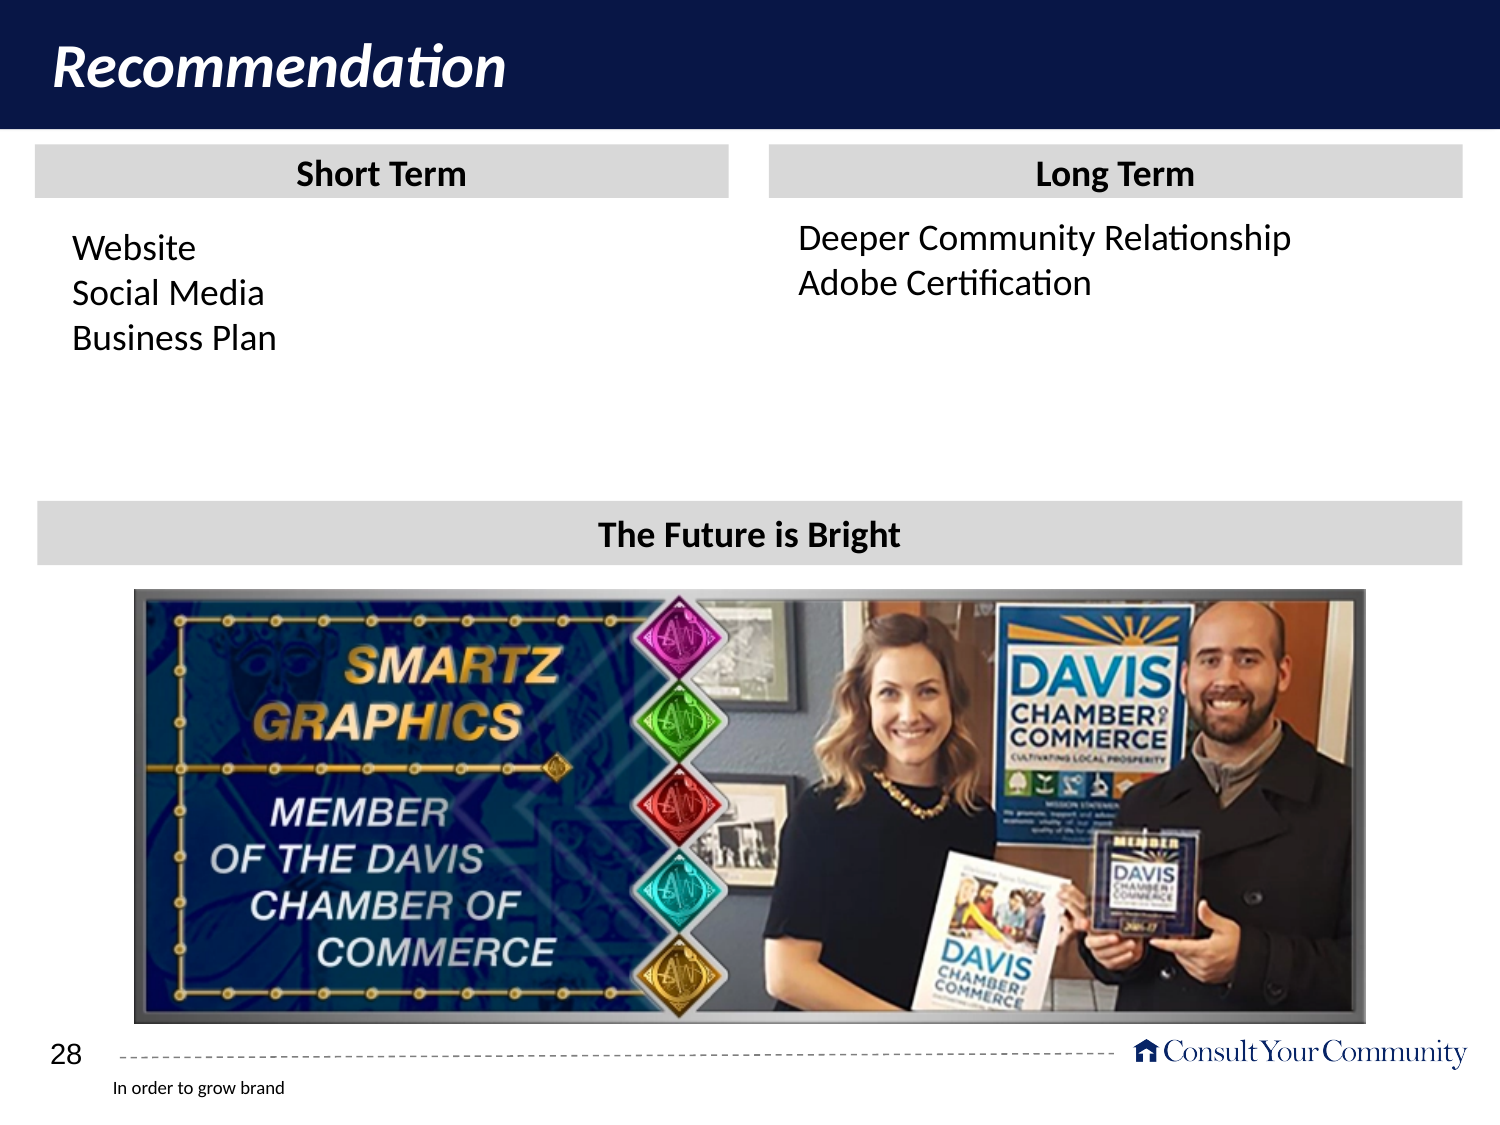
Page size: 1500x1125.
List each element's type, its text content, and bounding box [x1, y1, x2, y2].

picture [1132, 1029, 1474, 1076]
list Long Term [768, 144, 1463, 197]
list In order to grow brand [97, 1060, 1246, 1100]
picture [134, 589, 1366, 1024]
slide_number ‹#› [34, 1031, 109, 1075]
list Short Term [34, 144, 729, 198]
list Deeper Community Relationship Adobe Certification [768, 197, 1463, 534]
title Recommendation [37, 10, 1463, 116]
list The Future is Bright [37, 500, 1463, 566]
list Website Social Media Business Plan [42, 208, 737, 544]
